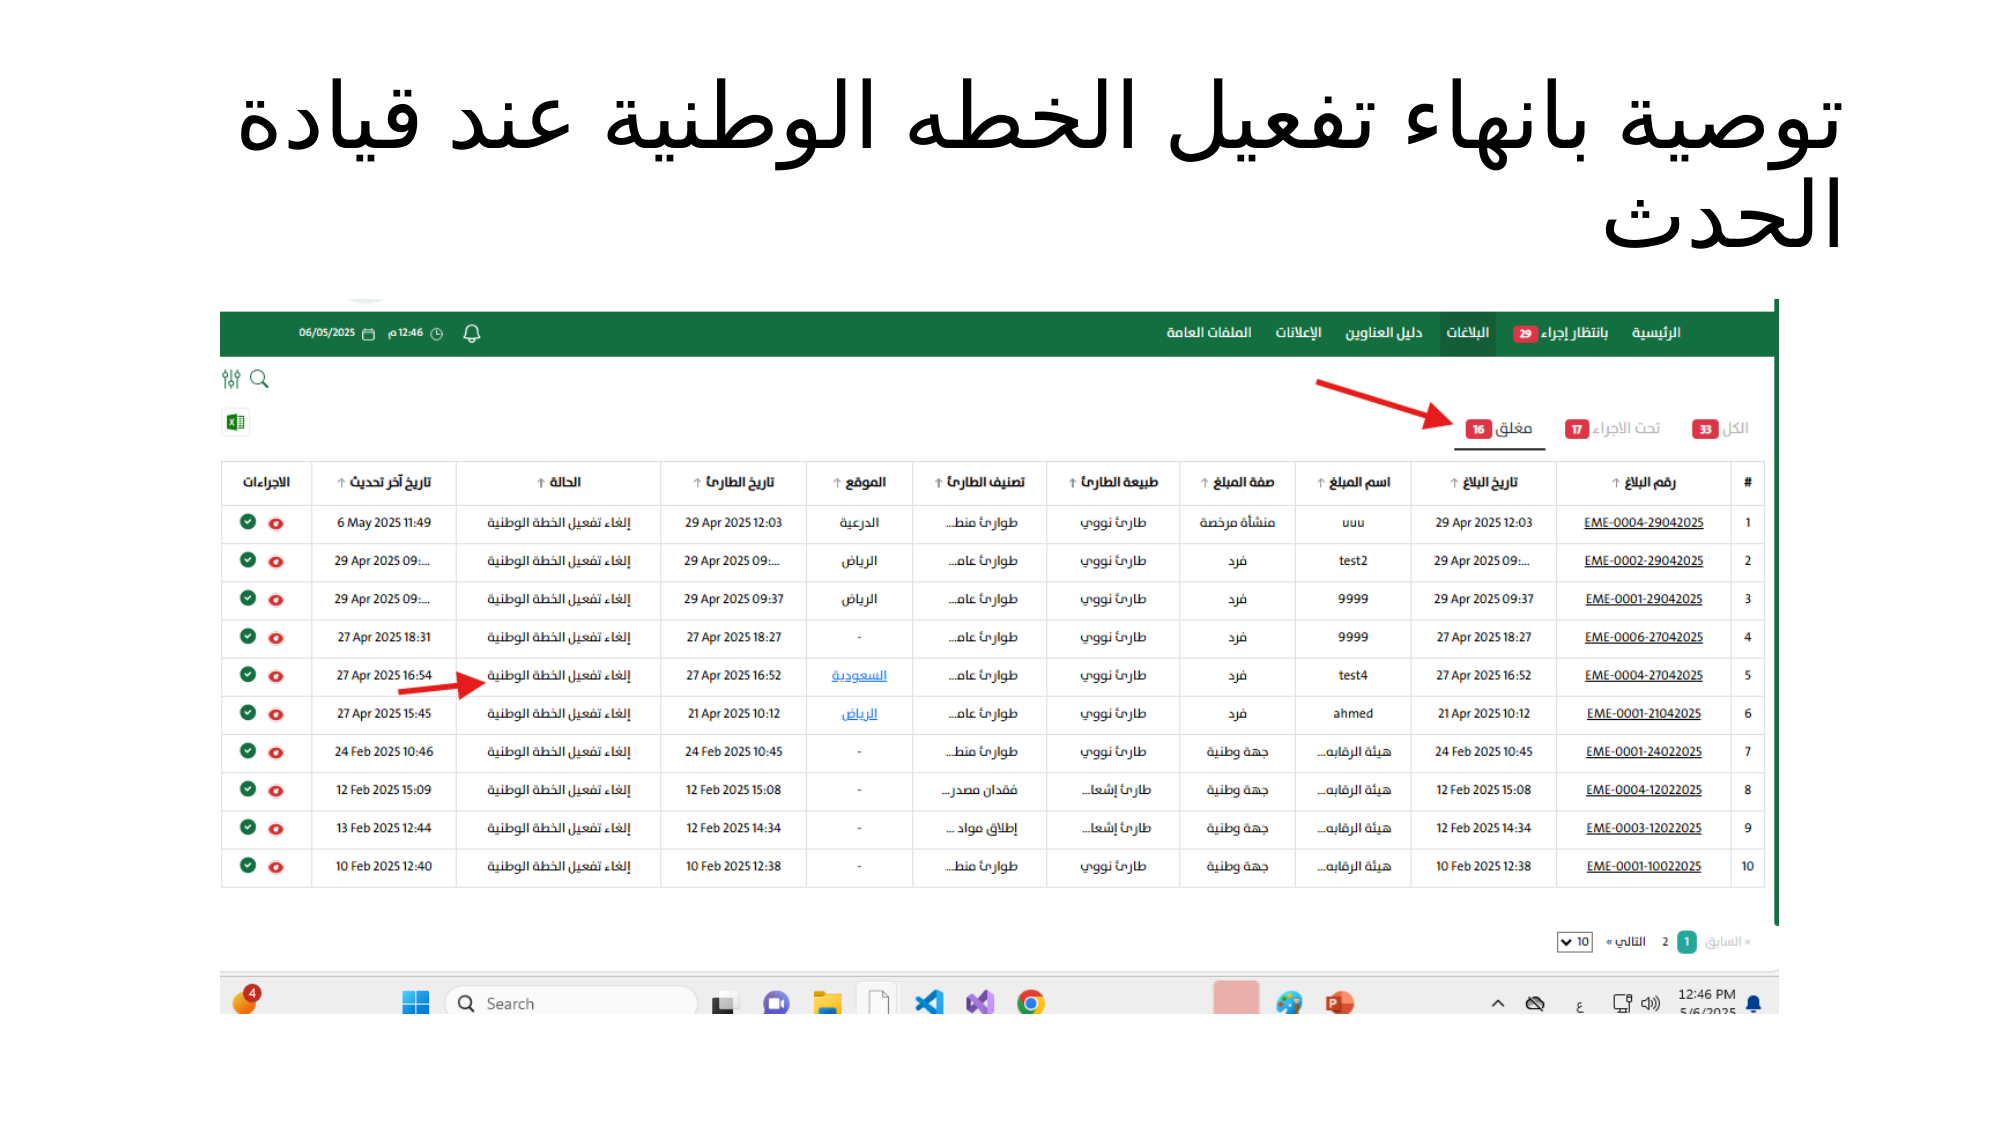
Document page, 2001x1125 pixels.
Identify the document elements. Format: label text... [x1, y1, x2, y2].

title توصية بانهاء تفعيل الخطه الوطنية عند قيادة الحدث [137, 59, 1863, 278]
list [220, 298, 1780, 1014]
